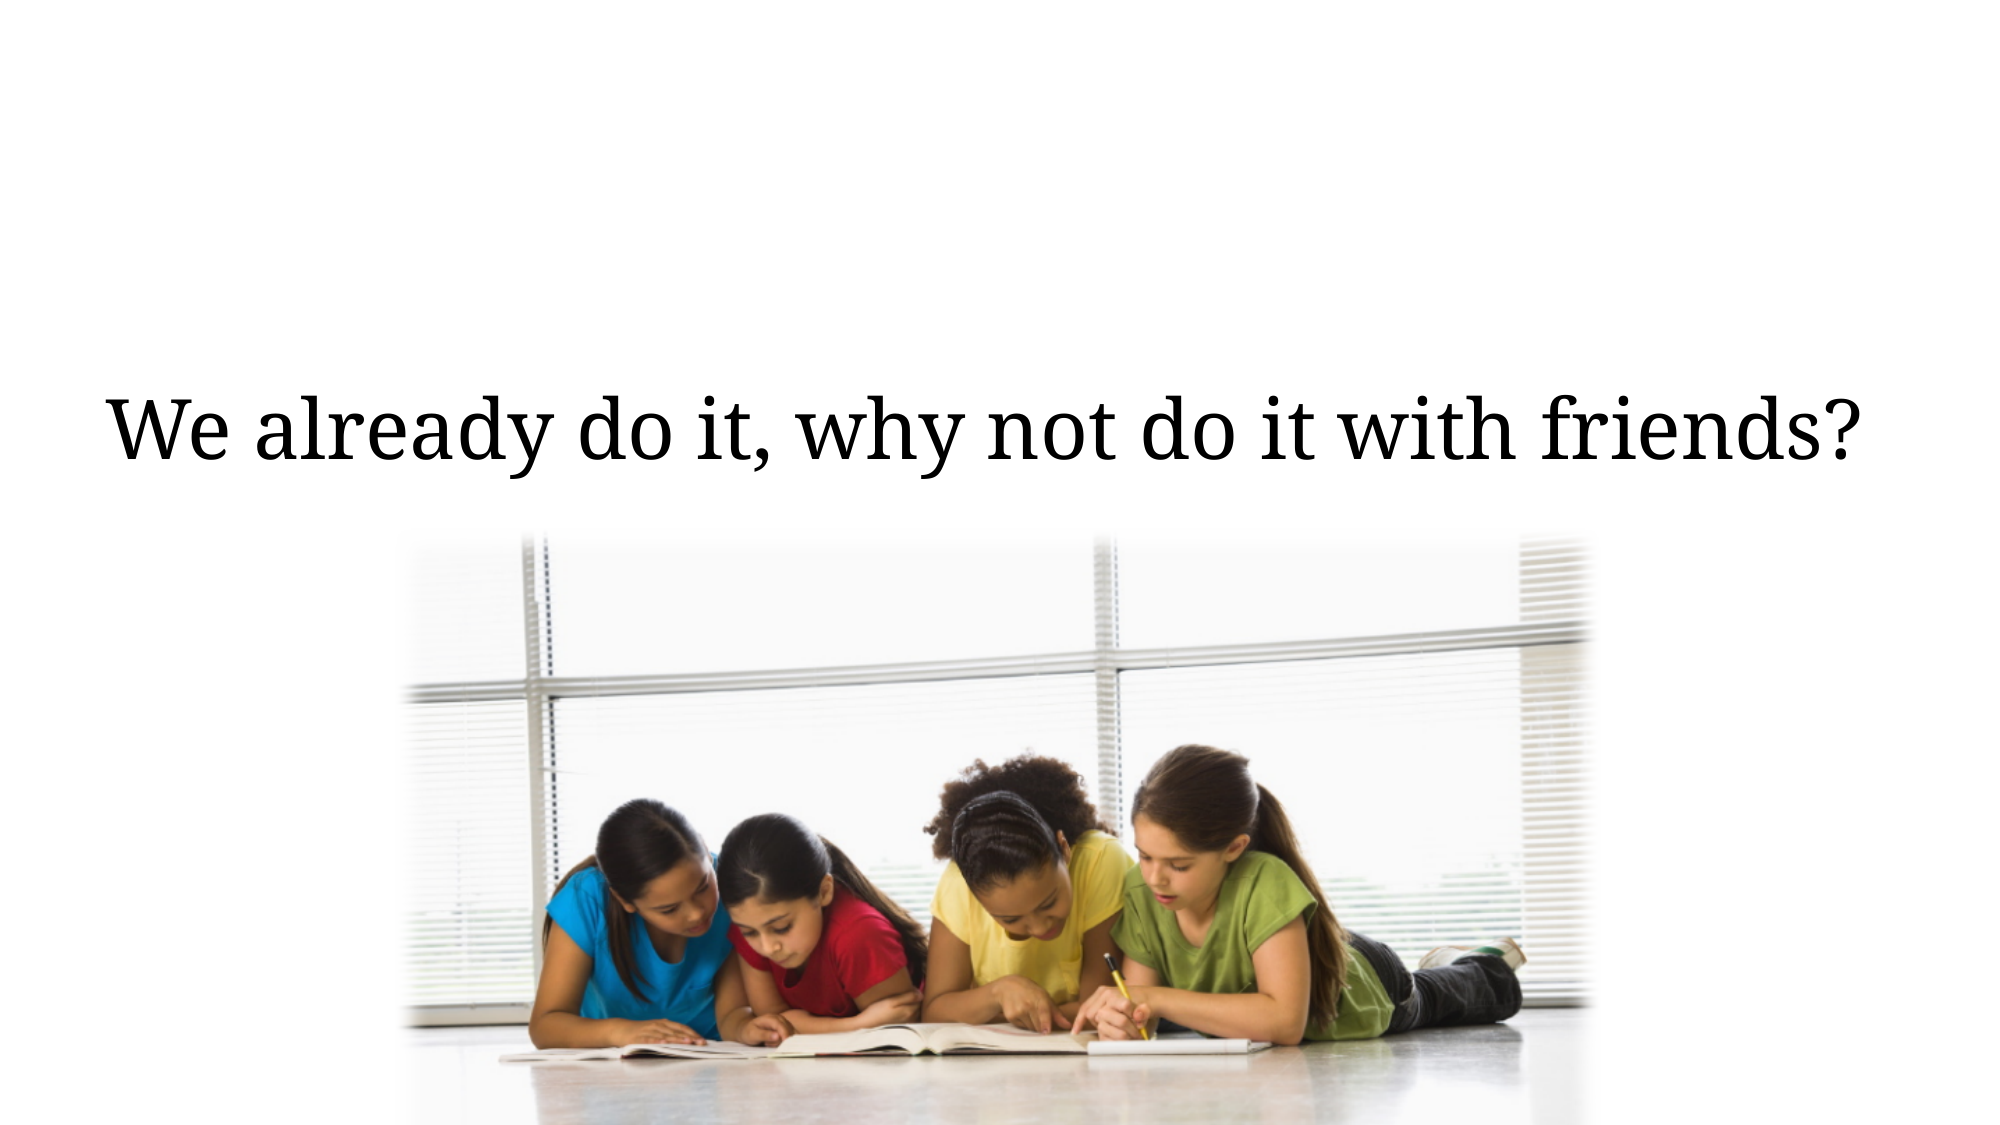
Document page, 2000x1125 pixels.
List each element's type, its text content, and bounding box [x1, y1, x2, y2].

list We already do it, why not do it with friends? [70, 387, 1900, 479]
picture [394, 528, 1601, 1125]
